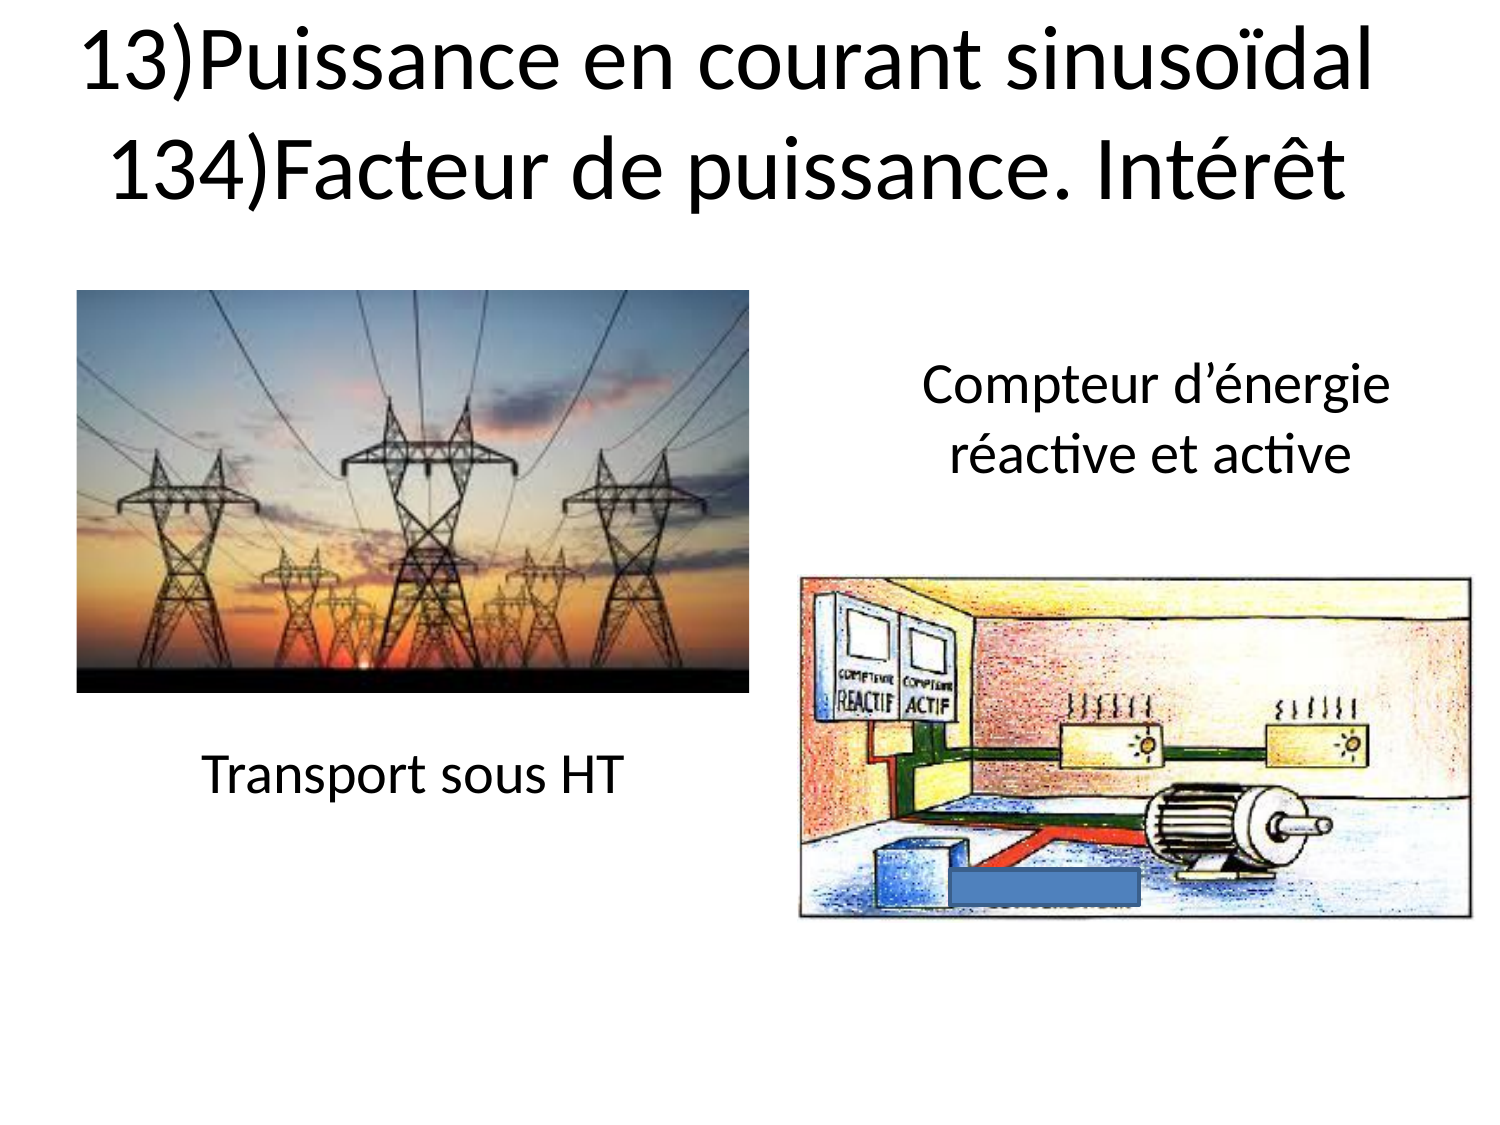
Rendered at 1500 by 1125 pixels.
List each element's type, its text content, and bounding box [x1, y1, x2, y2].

text_box Transport sous HT [147, 727, 680, 813]
picture [76, 290, 750, 693]
picture [796, 574, 1478, 923]
title 13)Puissance en courant sinusoïdal 134)Facteur de puissance. Intérêt [29, 0, 1425, 268]
text_box Compteur d’énergie réactive et active [844, 338, 1471, 493]
